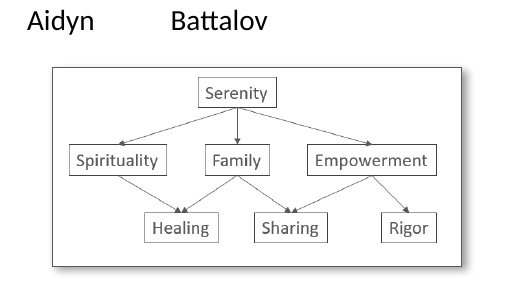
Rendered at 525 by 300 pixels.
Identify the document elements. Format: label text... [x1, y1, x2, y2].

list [51, 67, 462, 267]
title Aidyn Battalov [5, 5, 453, 37]
